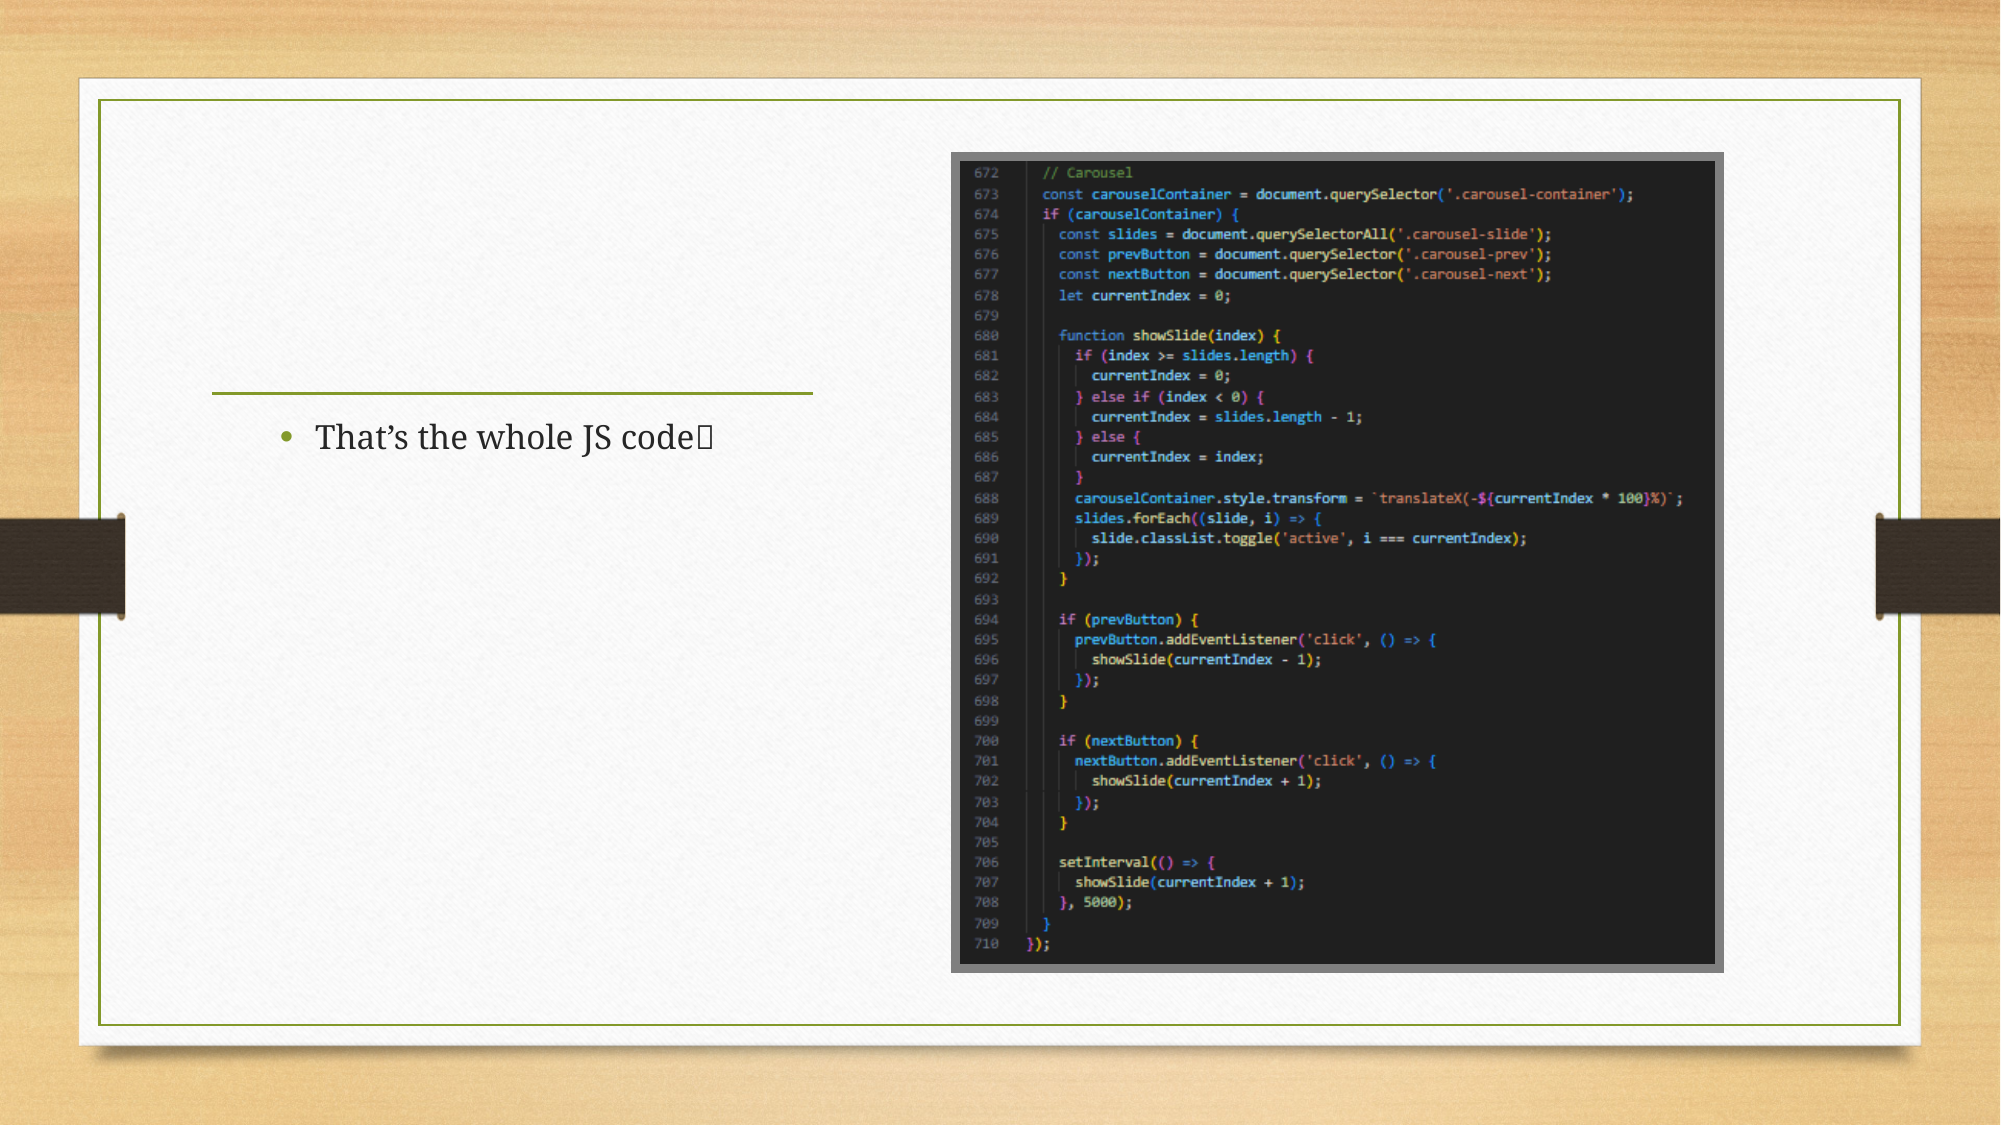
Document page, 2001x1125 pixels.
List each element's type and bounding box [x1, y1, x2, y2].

text_box [0, 0, 2000, 1125]
picture [959, 160, 1715, 965]
